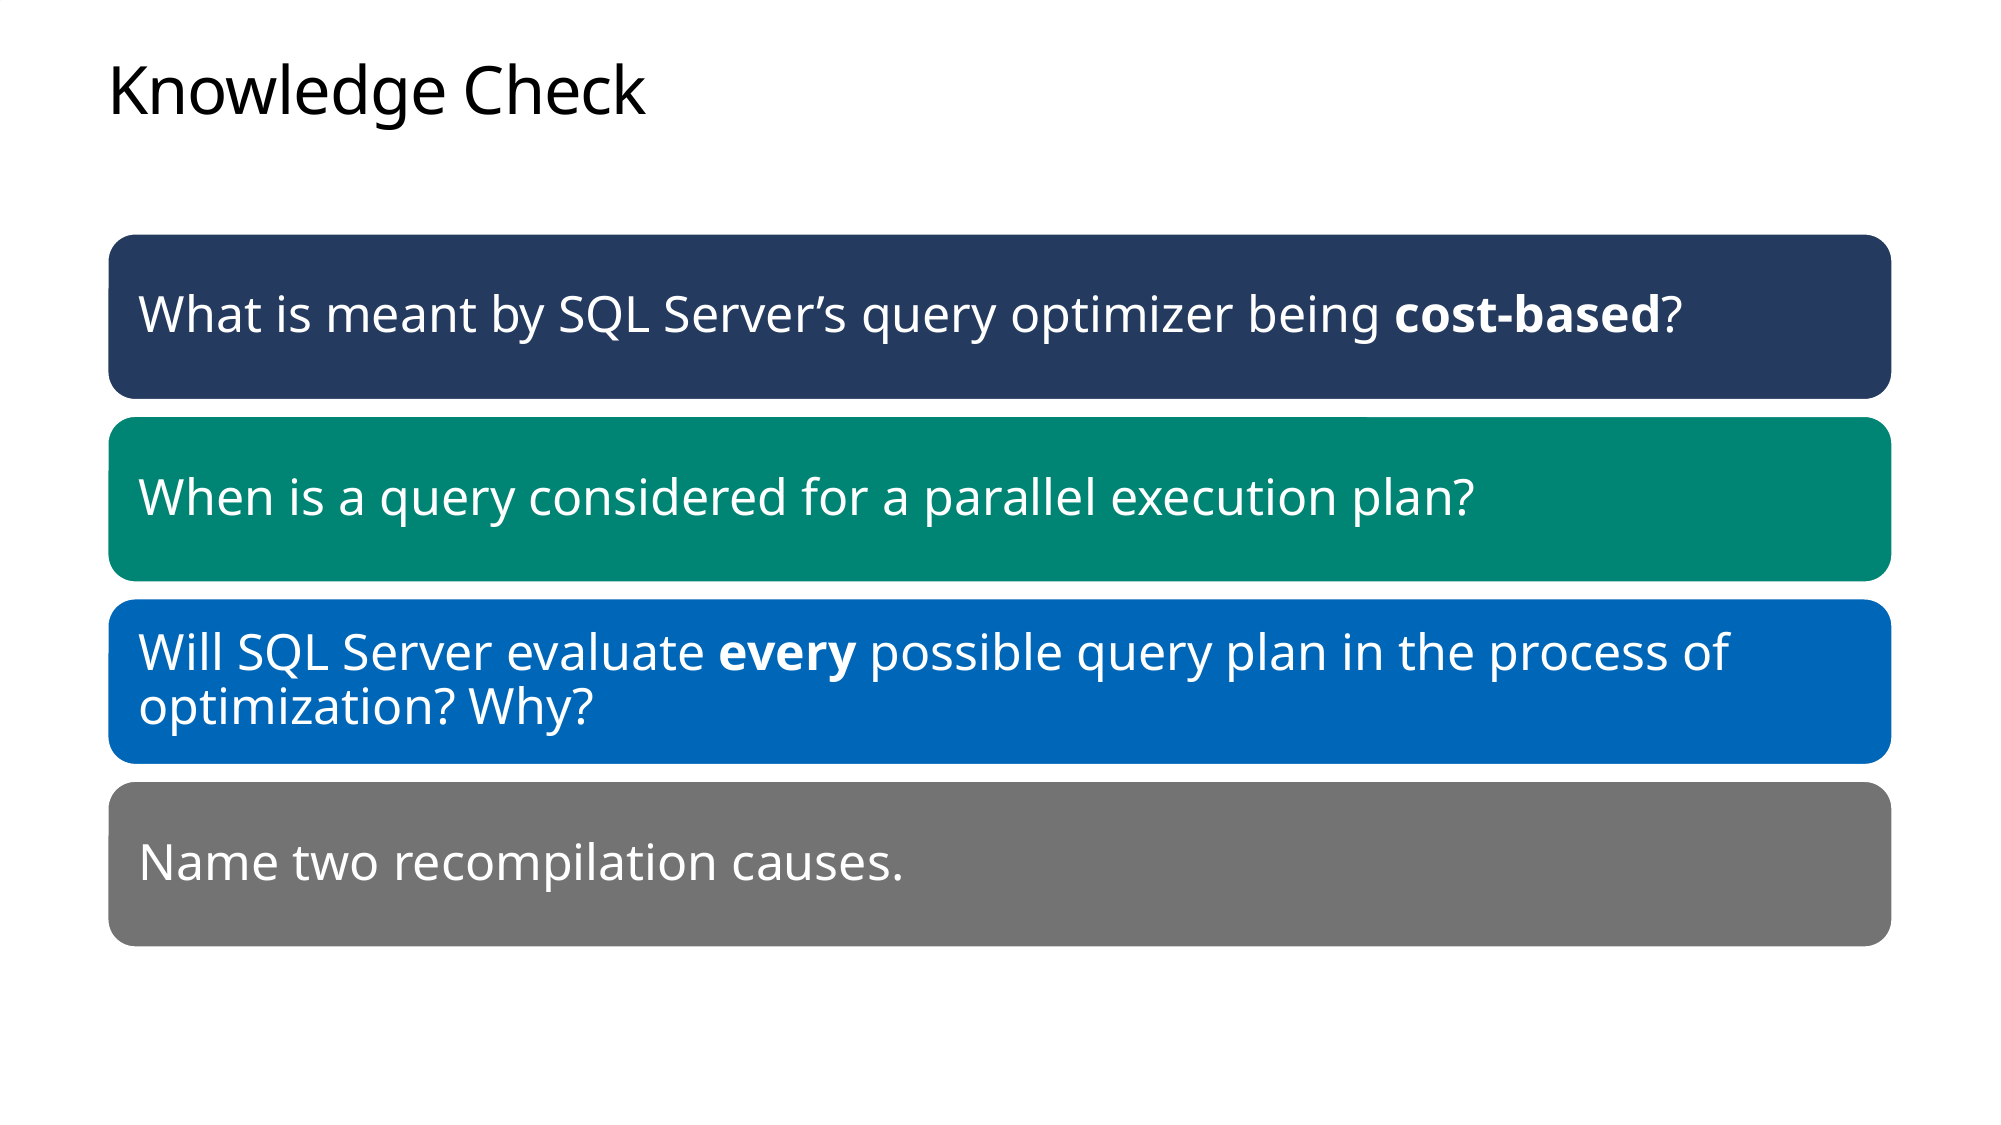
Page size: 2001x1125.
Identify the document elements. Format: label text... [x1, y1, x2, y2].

title Knowledge Check [107, 52, 1893, 129]
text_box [107, 230, 1893, 950]
